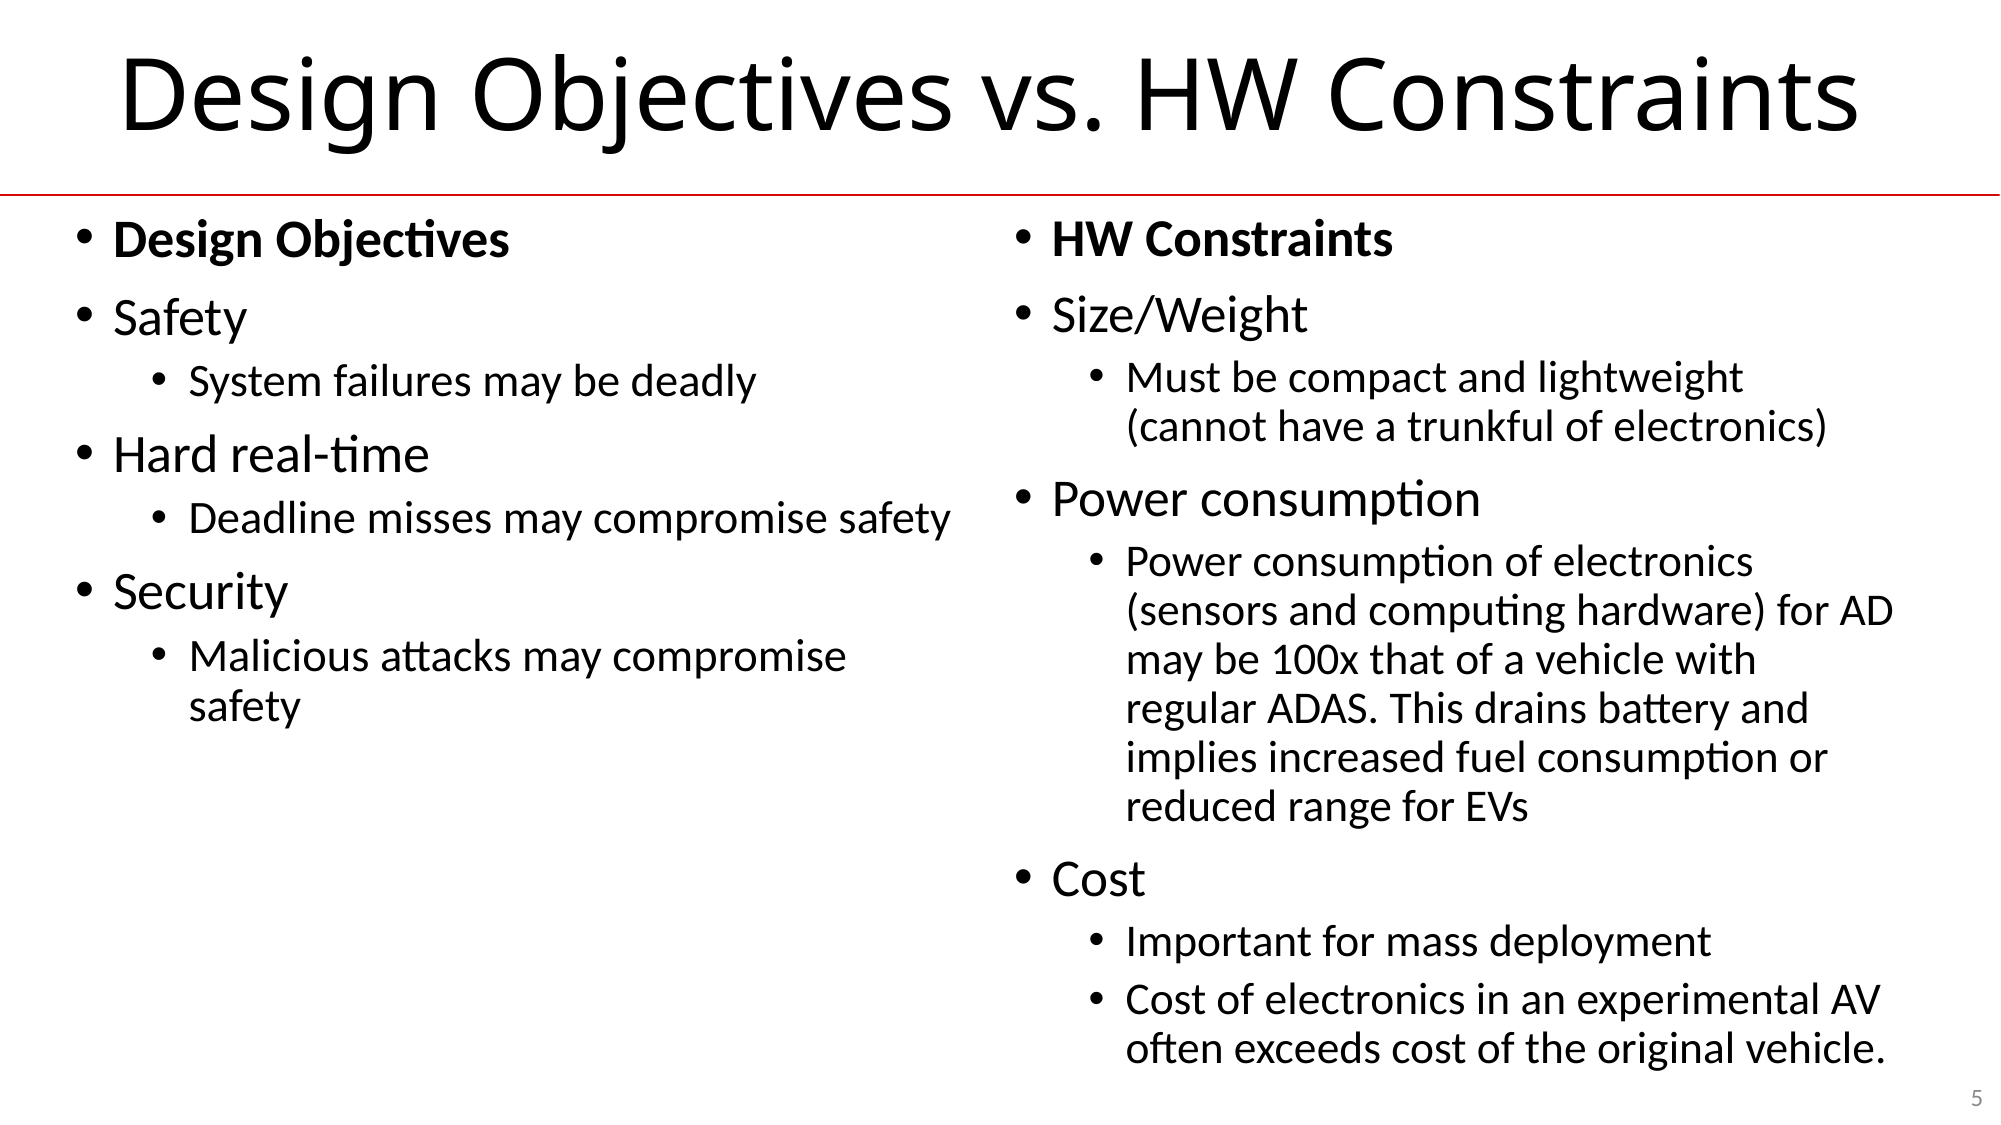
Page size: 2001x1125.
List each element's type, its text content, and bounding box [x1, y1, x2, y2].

list HW Constraints Size/Weight Must be compact and lightweight (cannot have a trunkful of electronics) Power consumption Power consumption of electronics (sensors and computing hardware) for AD may be 100x that of a vehicle with regular ADAS. This drains battery and implies increased fuel consumption or reduced range for EVs Cost Important for mass deployment Cost of electronics in an experimental AV often exceeds cost of the original vehicle. [999, 203, 1911, 1125]
slide_number 5 [1548, 1066, 1999, 1125]
title Design Objectives vs. HW Constraints [102, 10, 1899, 186]
text_box Design Objectives Safety System failures may be deadly Hard real-time Deadline misses may compromise safety Security Malicious attacks may compromise safety [60, 202, 971, 748]
